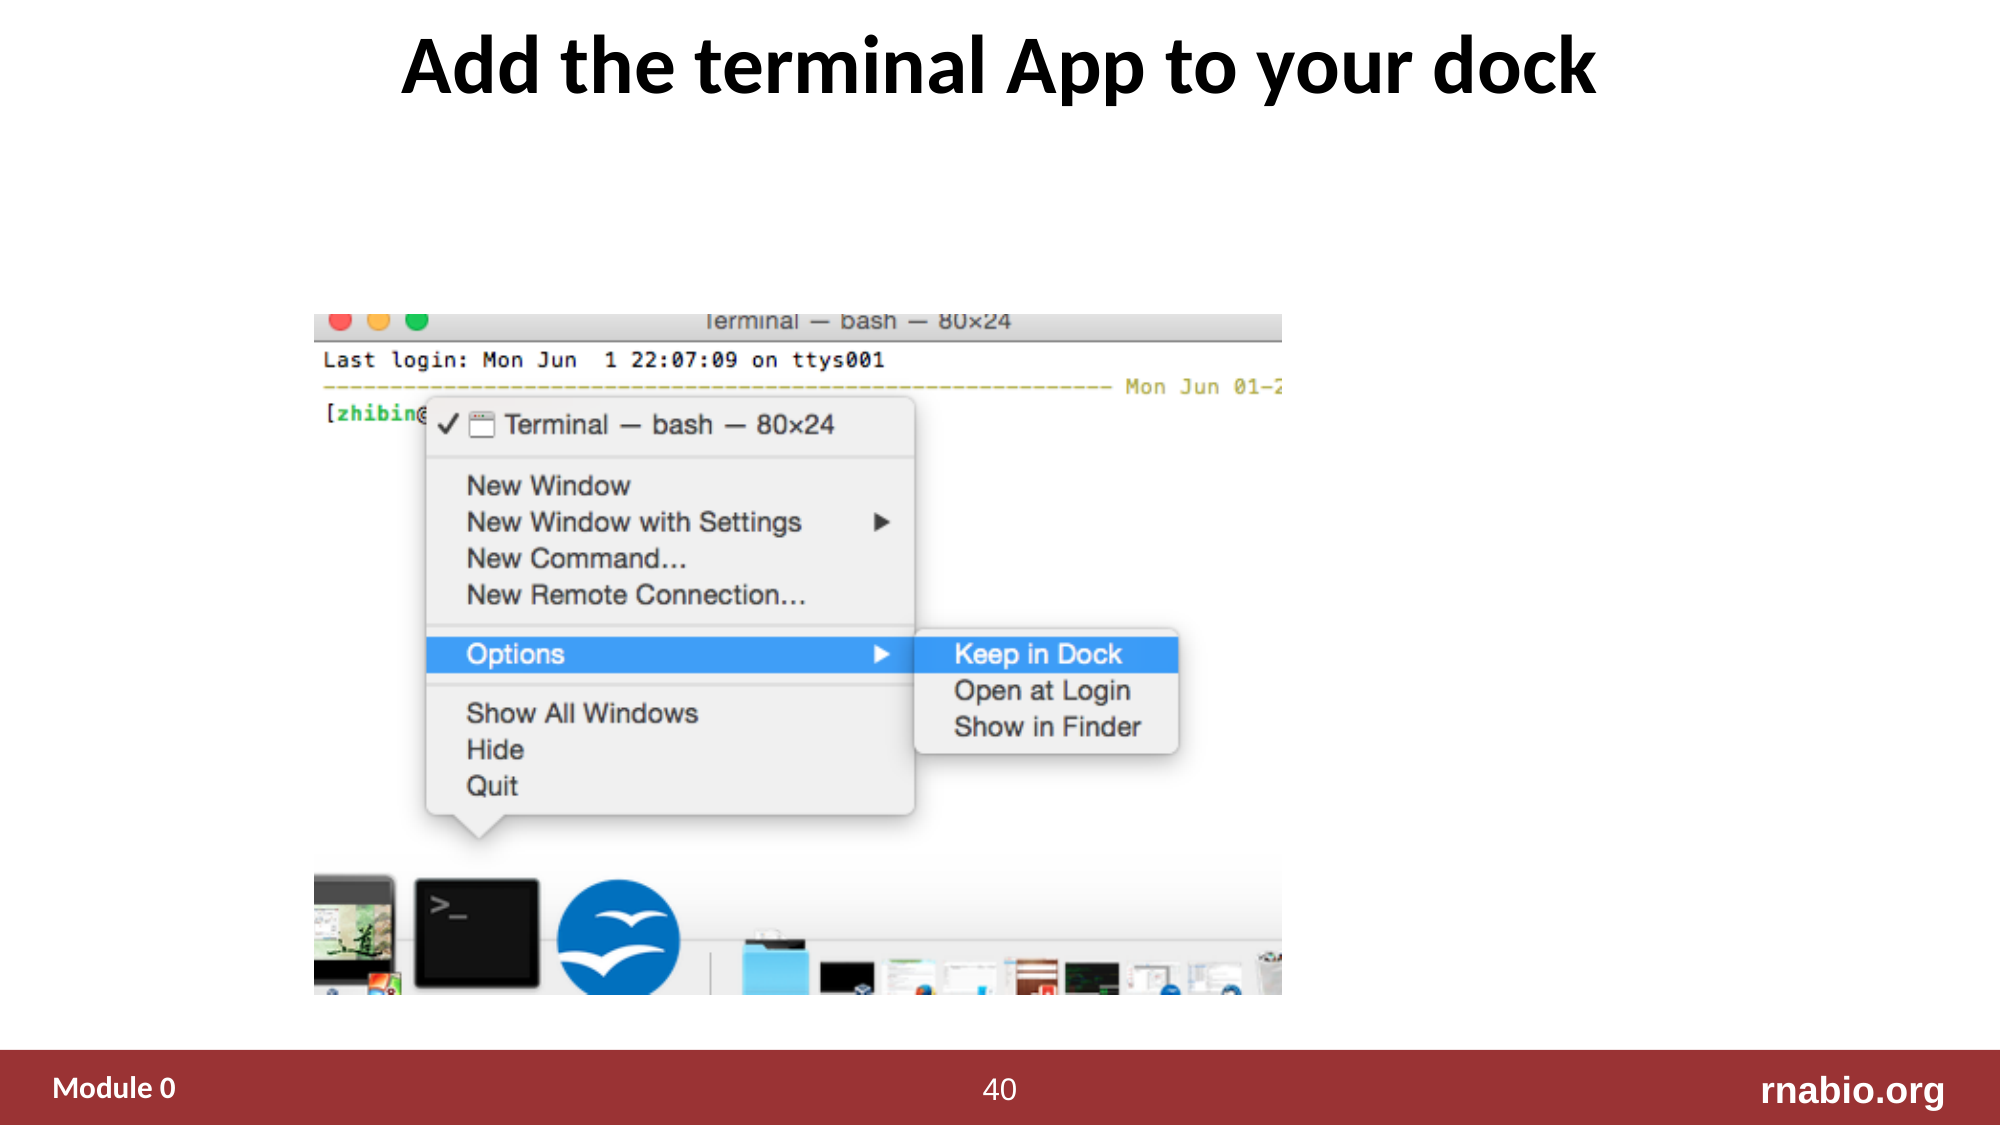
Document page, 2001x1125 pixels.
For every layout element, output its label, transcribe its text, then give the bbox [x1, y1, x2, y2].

picture [314, 314, 1283, 995]
title Add the terminal App to your dock [275, 0, 1725, 126]
